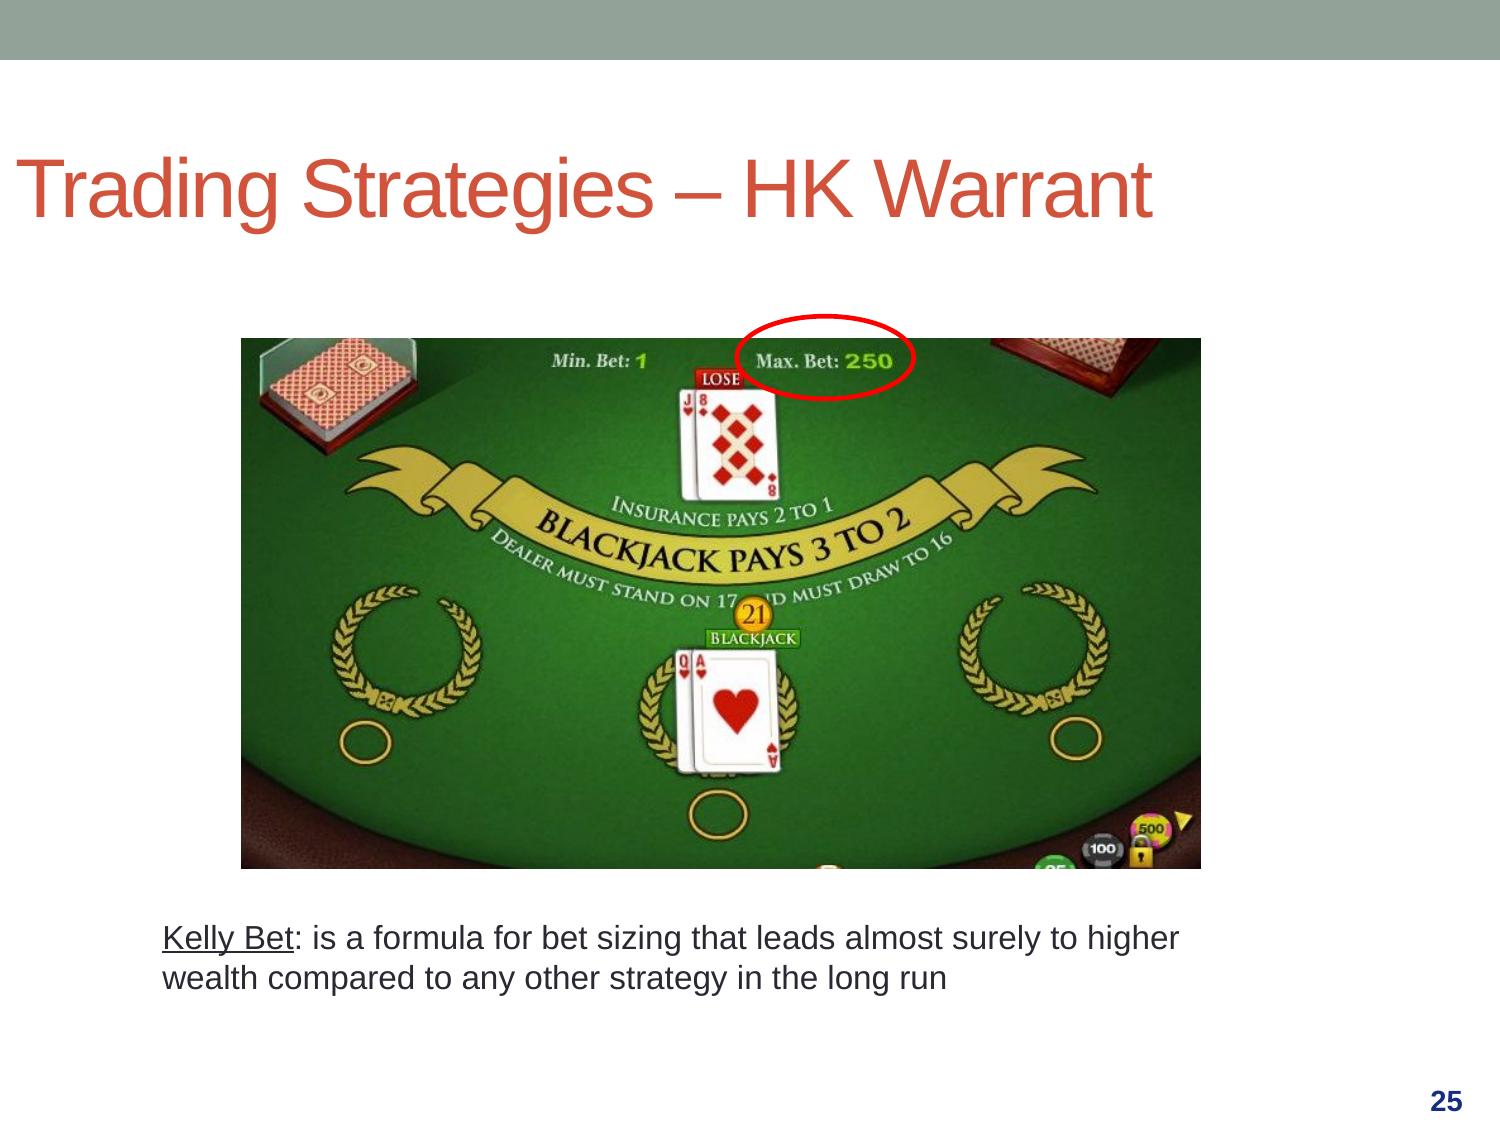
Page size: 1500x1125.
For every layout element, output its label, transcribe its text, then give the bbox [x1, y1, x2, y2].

text_box [751, 316, 900, 335]
text_box [64, 278, 1483, 905]
text_box Kelly Bet: is a formula for bet sizing that leads almost surely to higher wealth compared to any other strategy in the long run [147, 908, 1247, 1004]
slide_number 25 [1415, 1070, 1499, 1125]
title Trading Strategies – HK Warrant [0, 101, 1325, 266]
picture [240, 337, 1201, 870]
